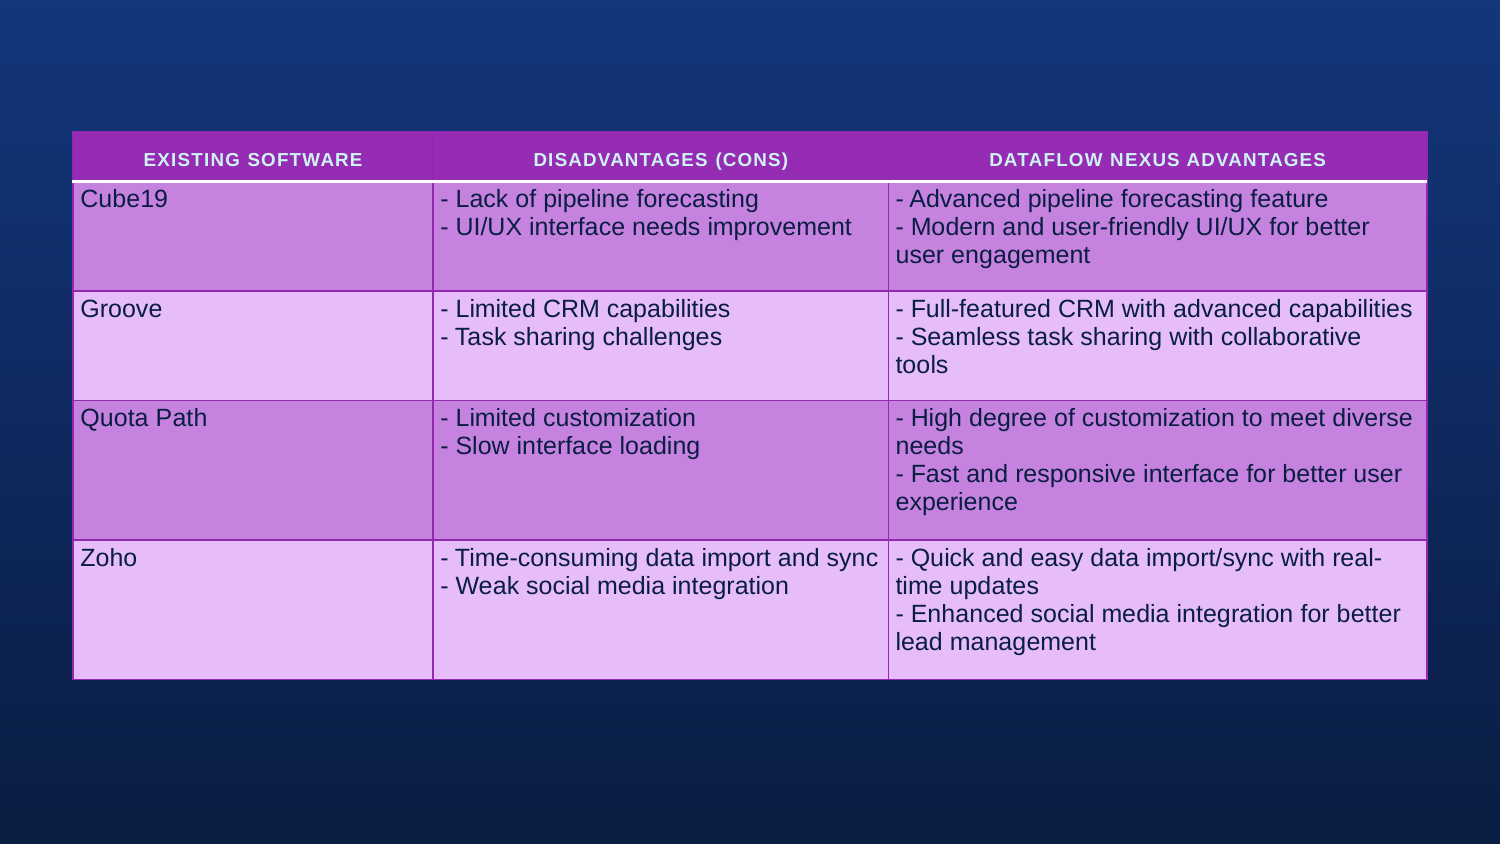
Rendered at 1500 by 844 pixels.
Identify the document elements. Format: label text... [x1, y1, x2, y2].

table_cell - Time-consuming data import and sync - Weak social media integration [434, 541, 888, 679]
table_cell Zoho [74, 541, 432, 679]
table_header Disadvantages (Cons) [434, 132, 888, 180]
table_cell - Limited customization - Slow interface loading [434, 401, 888, 539]
table_cell - Lack of pipeline forecasting - UI/UX interface needs improvement [434, 183, 888, 290]
table_cell - High degree of customization to meet diverse needs - Fast and responsive interface for better user experience [889, 401, 1426, 539]
table_cell - Full-featured CRM with advanced capabilities - Seamless task sharing with collaborative tools [889, 292, 1426, 400]
table_cell - Advanced pipeline forecasting feature - Modern and user-friendly UI/UX for better user engagement [889, 183, 1426, 290]
table_cell Quota Path [74, 401, 432, 539]
table_header Existing Software [74, 132, 432, 180]
table_cell - Quick and easy data import/sync with real-time updates - Enhanced social media integration for better lead management [889, 541, 1426, 679]
table_header DataFlow Nexus Advantages [889, 132, 1426, 180]
table_cell Cube19 [74, 183, 432, 290]
table_cell - Limited CRM capabilities - Task sharing challenges [434, 292, 888, 400]
table_cell Groove [74, 292, 432, 400]
